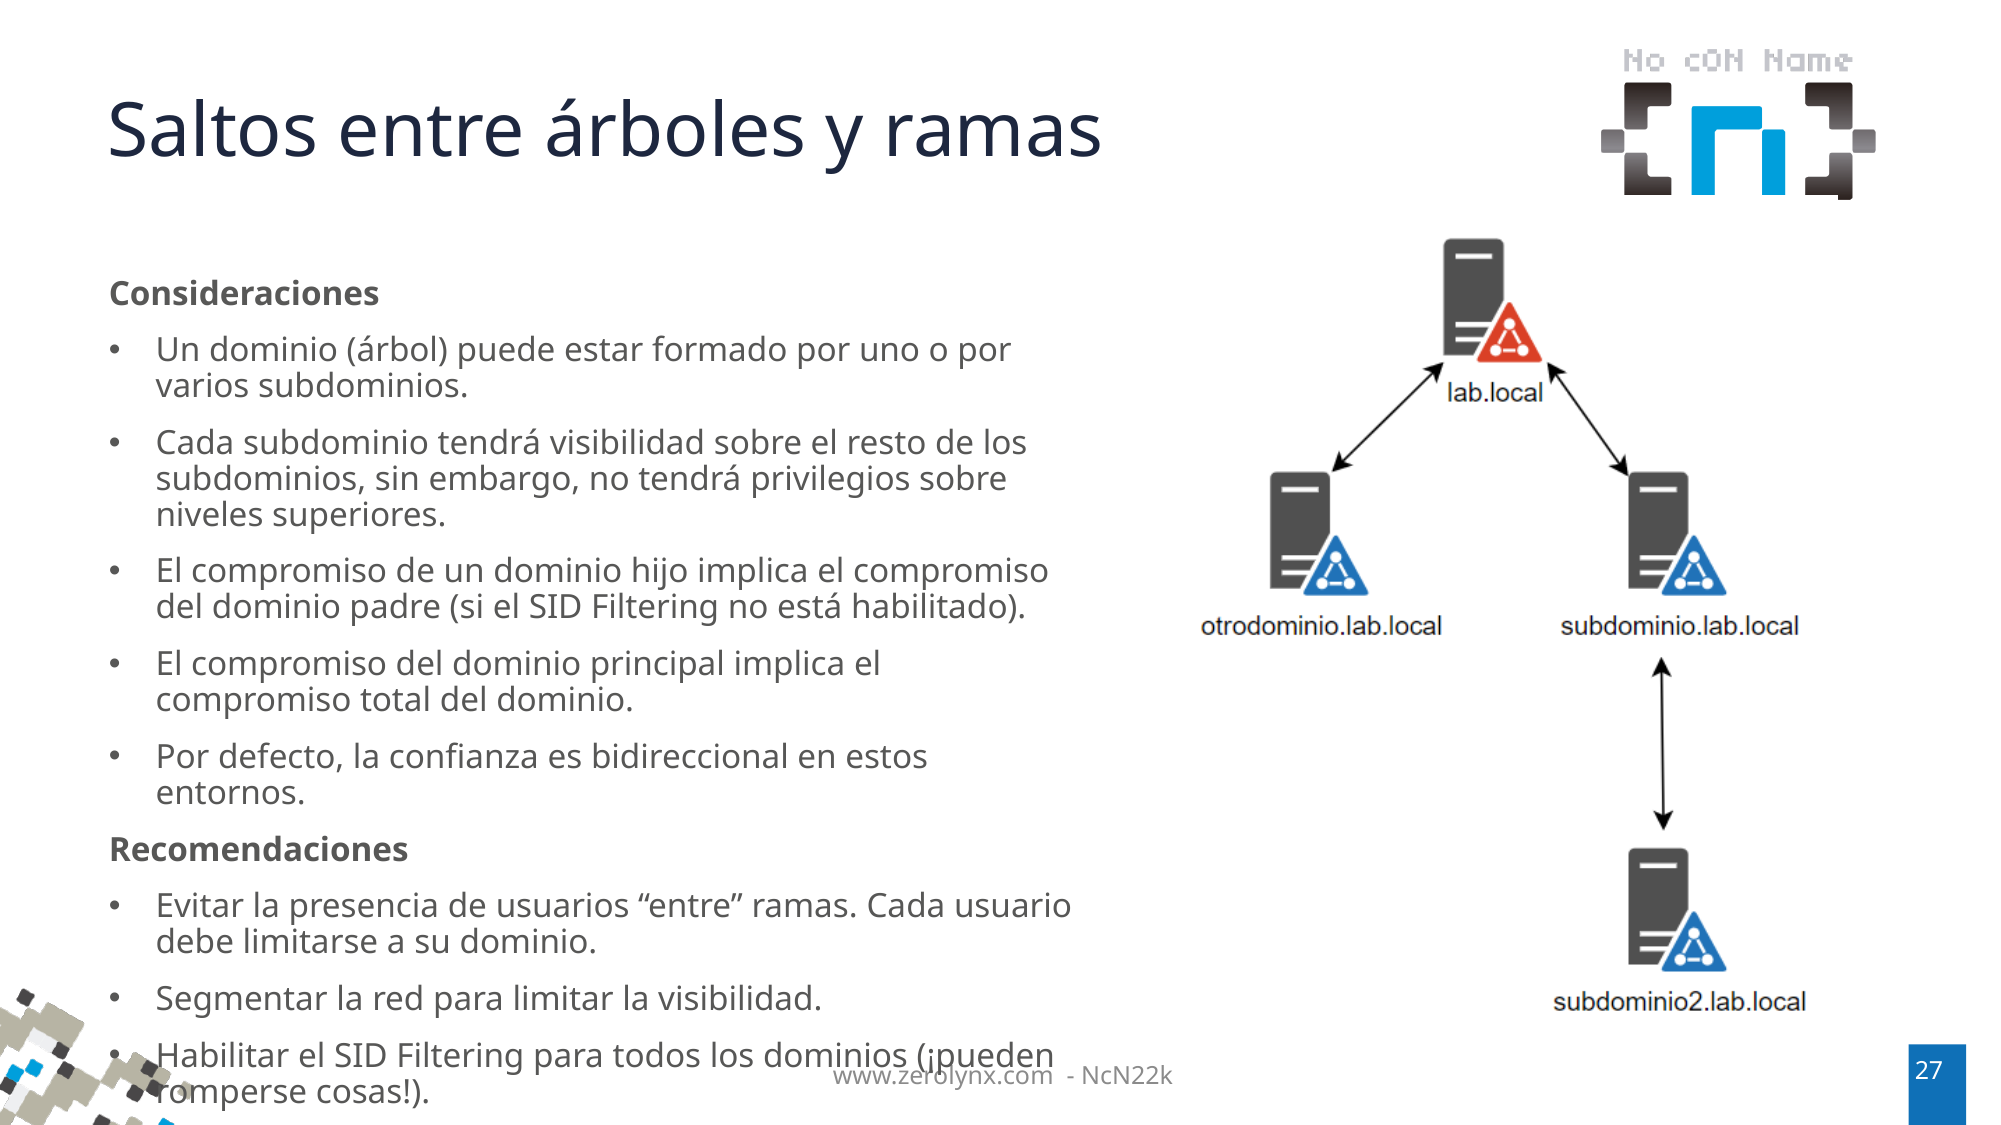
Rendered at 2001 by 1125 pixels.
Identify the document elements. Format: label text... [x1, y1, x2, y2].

picture [0, 949, 225, 1125]
list Saltos entre árboles y ramas [93, 84, 1828, 171]
slide_number 27 [1879, 1041, 1959, 1102]
picture [1153, 40, 1898, 1022]
text_box Consideraciones Un dominio (árbol) puede estar formado por uno o por varios subdominios. Cada subdominio tendrá visibilidad sobre el resto de los subdominios, sin embargo, no tendrá privilegios sobre niveles superiores. El compromiso de un dominio hijo implica el compromiso del dominio padre (si el SID Filtering no está habilitado). El compromiso del dominio principal implica el compromiso total del dominio. Por defecto, la confianza es bidireccional en estos entornos. Recomendaciones Evitar la presencia de usuarios “entre” ramas. Cada usuario debe limitarse a su dominio. Segmentar la red para limitar la visibilidad. Habilitar el SID Filtering para todos los dominios (¡pueden romperse cosas!). [94, 268, 1098, 999]
footer www.zerolynx.com - NcN22k [662, 1044, 1338, 1105]
